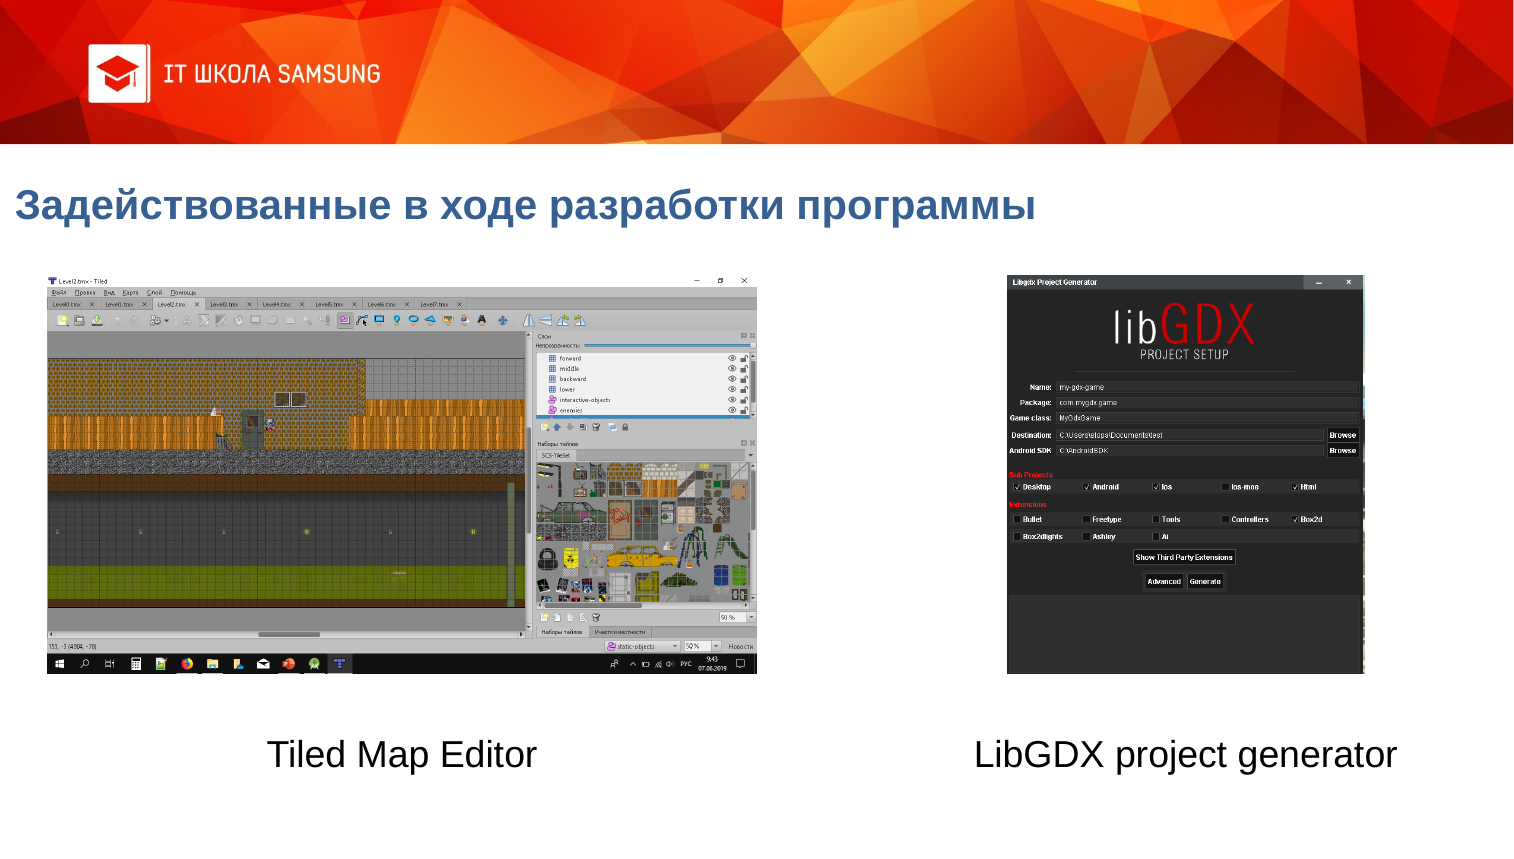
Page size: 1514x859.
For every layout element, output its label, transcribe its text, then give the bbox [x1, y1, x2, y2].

text_box Задействованные в ходе разработки программы [0, 145, 1359, 236]
text_box Tiled Map Editor [251, 722, 553, 783]
picture [0, 0, 1514, 859]
text_box LibGDX project generator [958, 722, 1413, 783]
